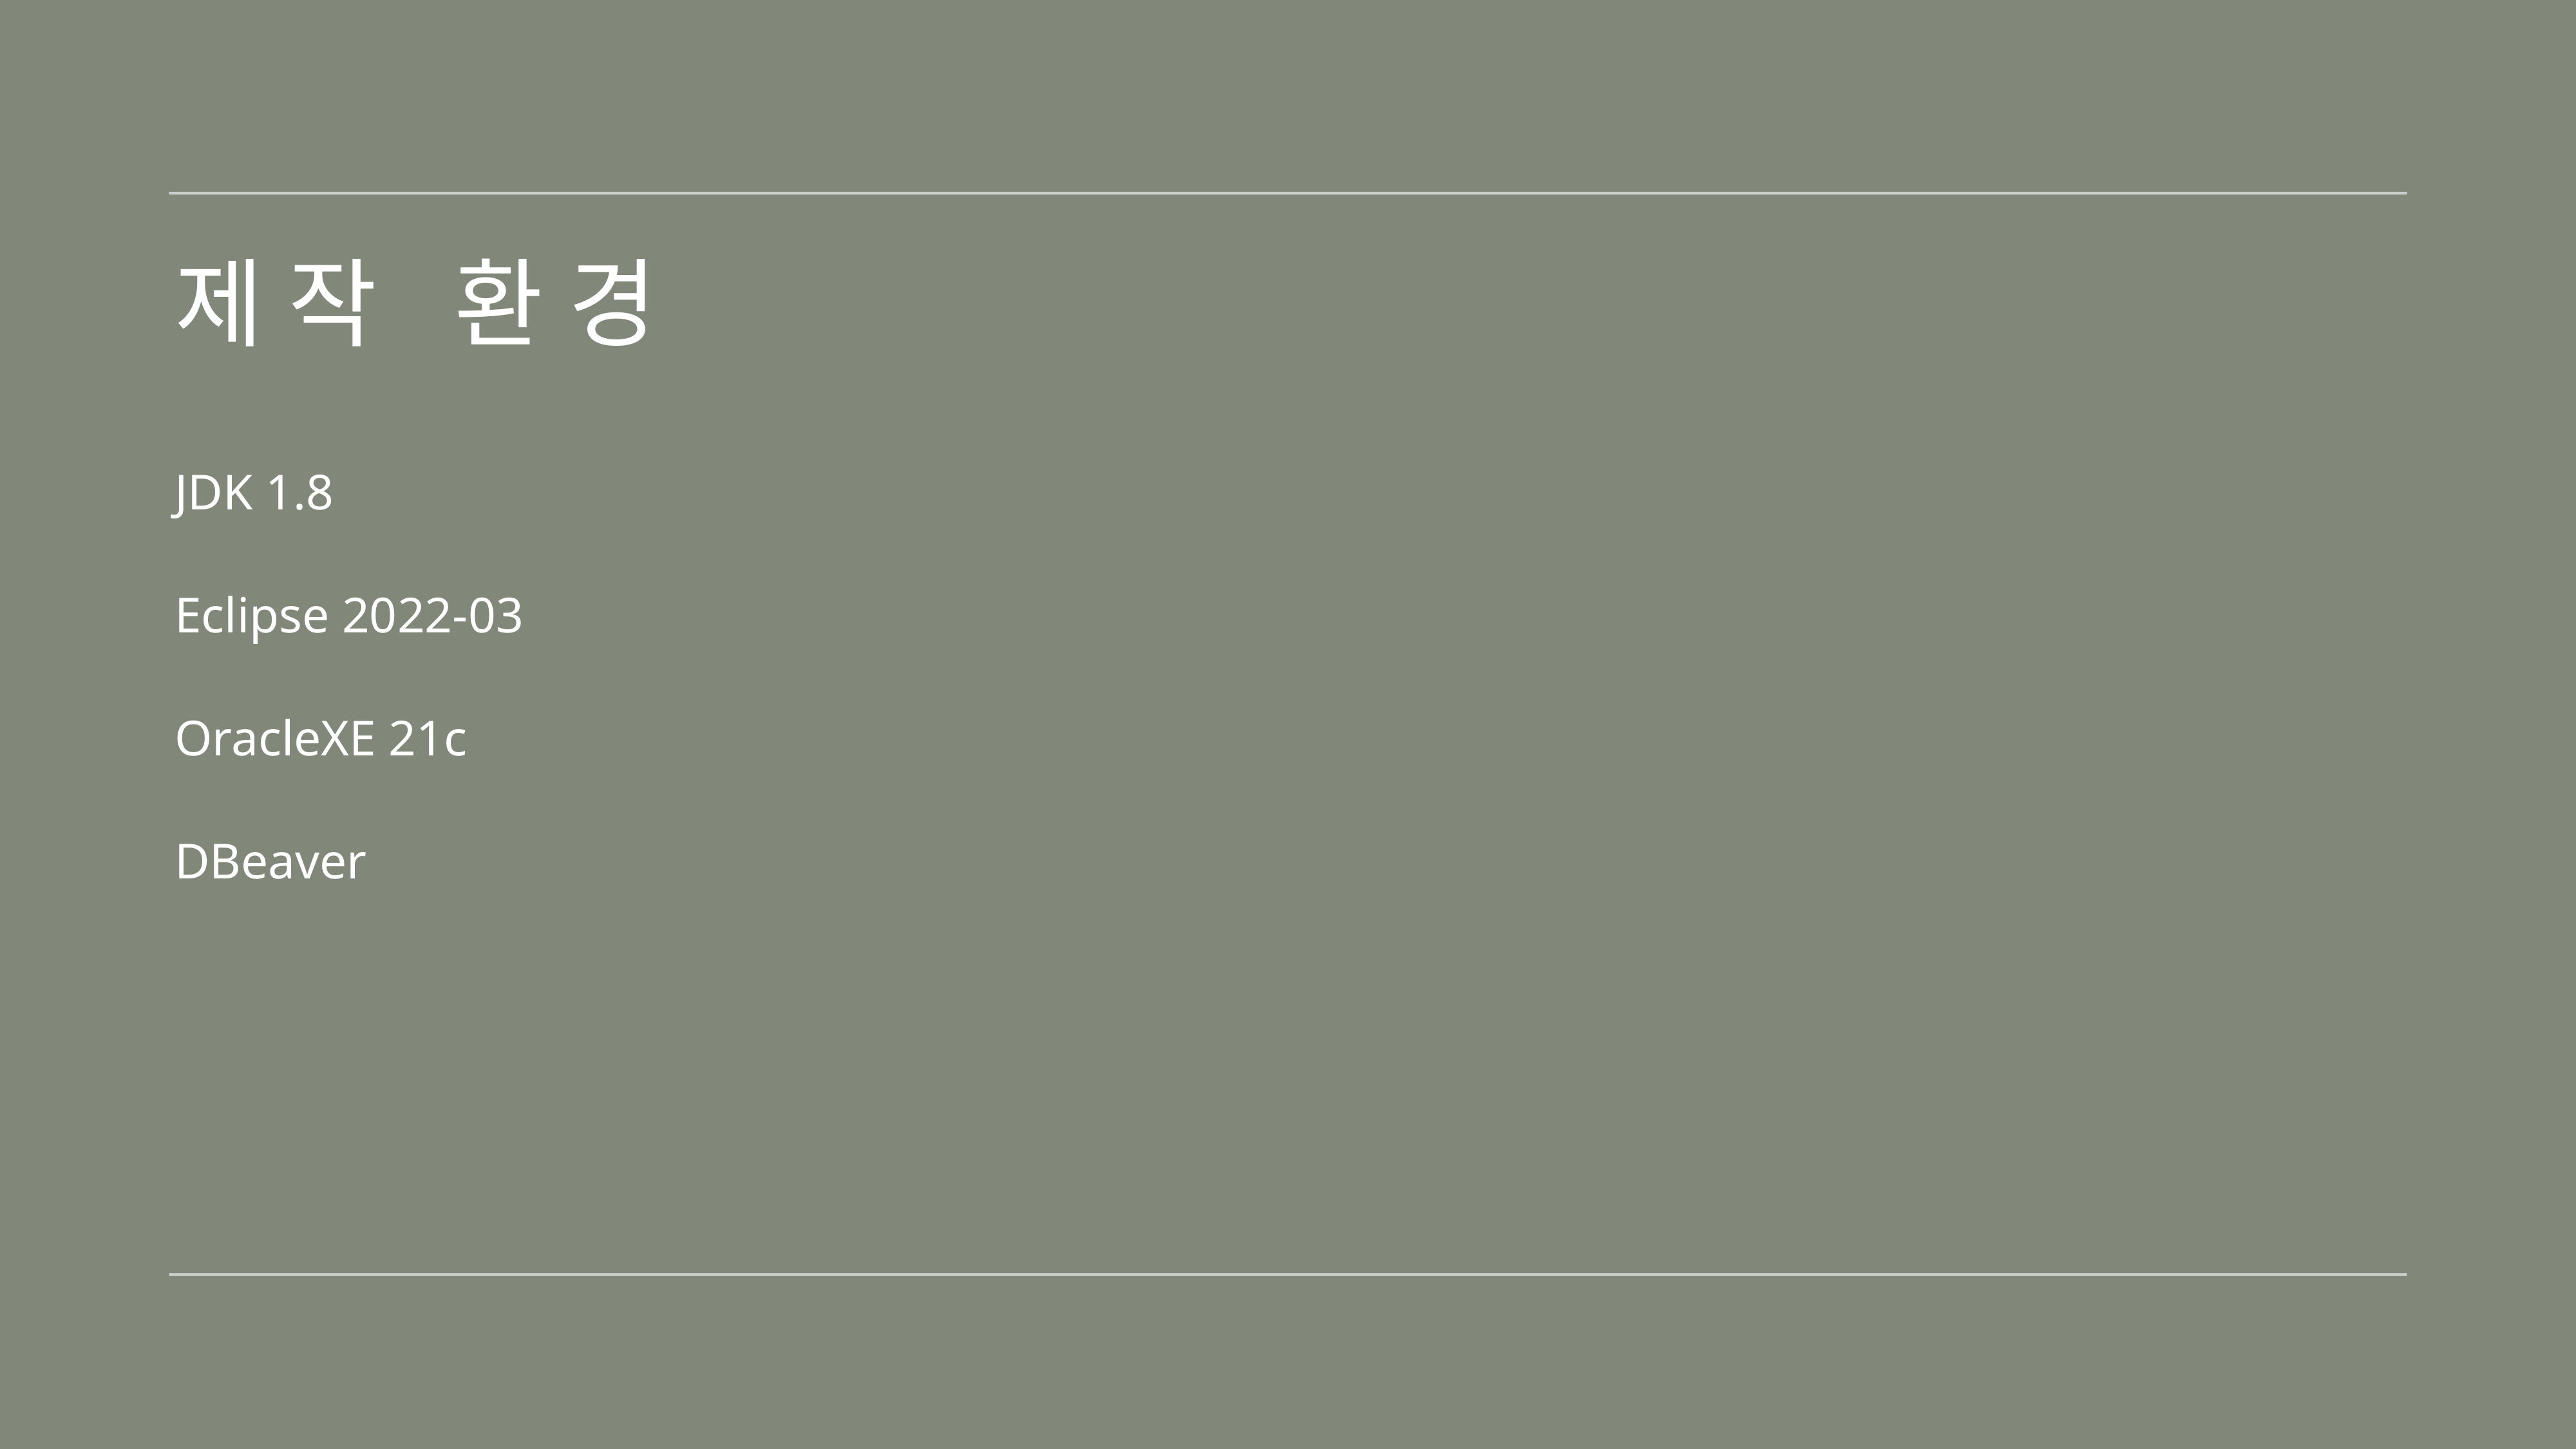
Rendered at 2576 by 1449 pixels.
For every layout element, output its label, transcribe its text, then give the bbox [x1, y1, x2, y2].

text_box [0, 0, 2576, 1449]
text_box JDK 1.8 [169, 438, 485, 525]
text_box Eclipse 2022-03 [169, 562, 618, 648]
text_box OracleXE 21c [169, 685, 485, 771]
text_box DBeaver [169, 808, 485, 894]
title 제작 환경 [169, 236, 762, 439]
